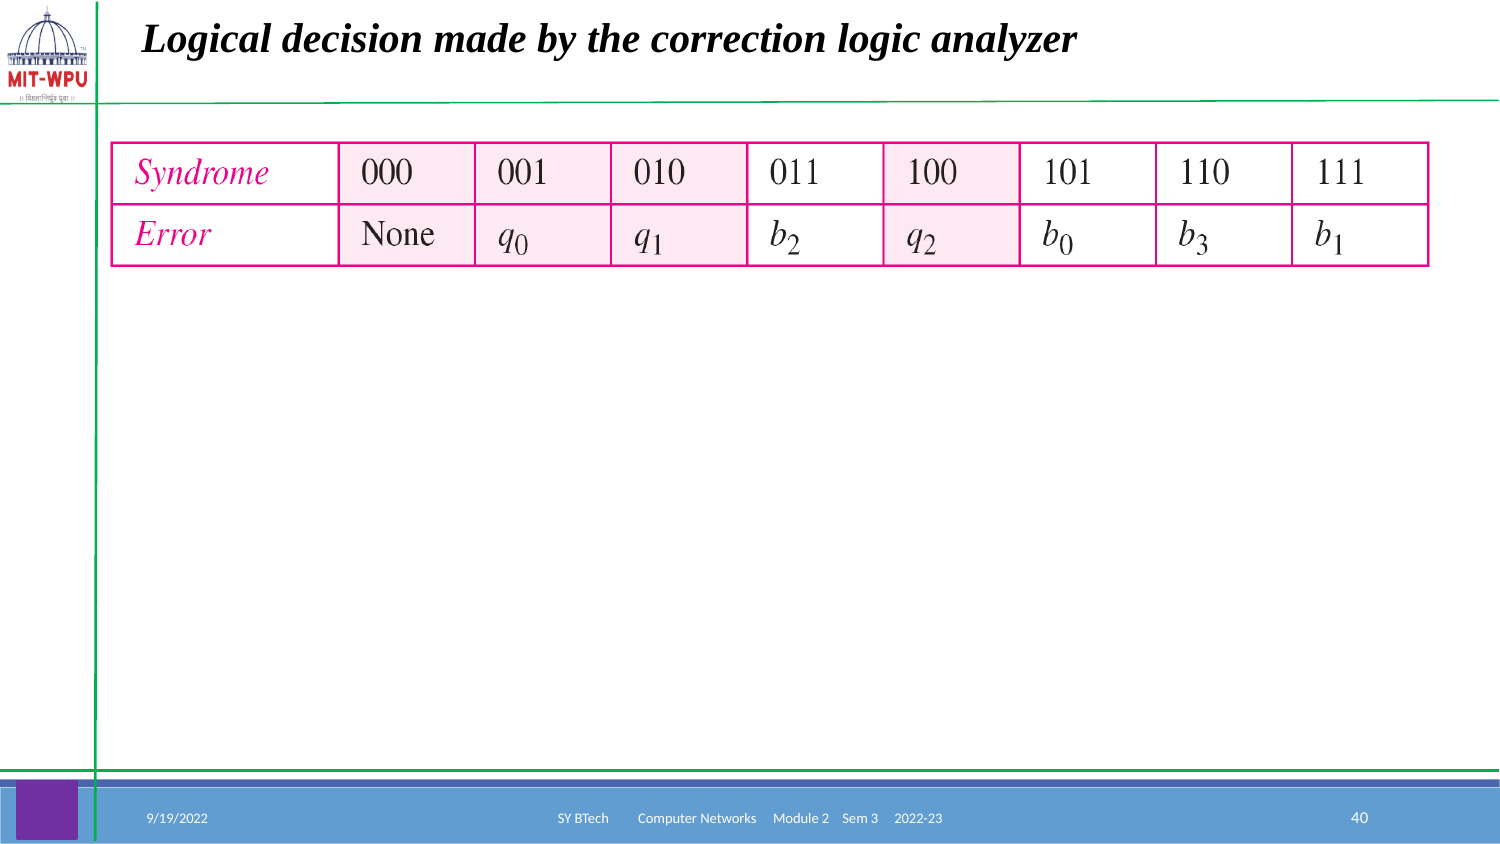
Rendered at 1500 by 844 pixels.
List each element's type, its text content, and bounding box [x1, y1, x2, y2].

footer SY BTech Computer Networks Module 2 Sem 3 2022-23 [453, 794, 1047, 840]
text_box Logical decision made by the correction logic analyzer [135, 10, 1090, 61]
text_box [94, 1, 98, 770]
picture [98, 127, 1466, 288]
text_box [6, 5, 88, 98]
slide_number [135, 794, 440, 840]
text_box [0, 100, 89, 104]
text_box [94, 780, 98, 842]
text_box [102, 100, 1499, 104]
text_box [17, 782, 76, 839]
slide_number ‹#› [1218, 794, 1380, 840]
